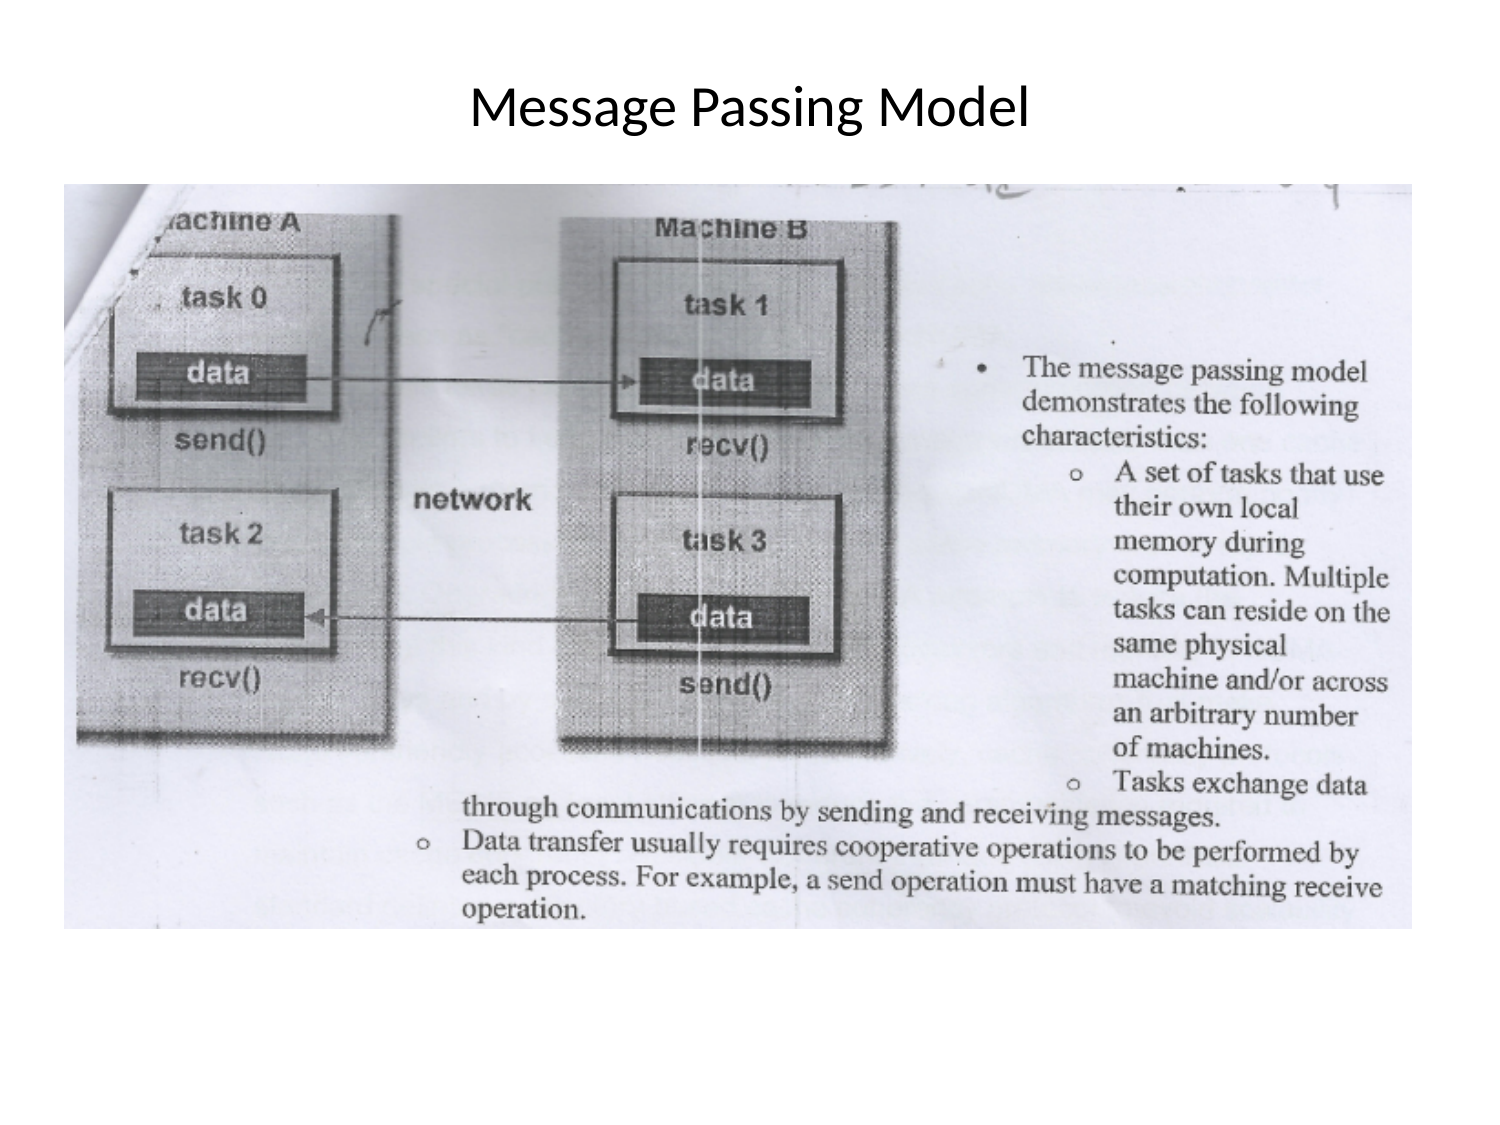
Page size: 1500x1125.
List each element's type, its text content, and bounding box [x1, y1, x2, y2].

title Message Passing Model [75, 45, 1425, 161]
picture [64, 184, 1412, 929]
